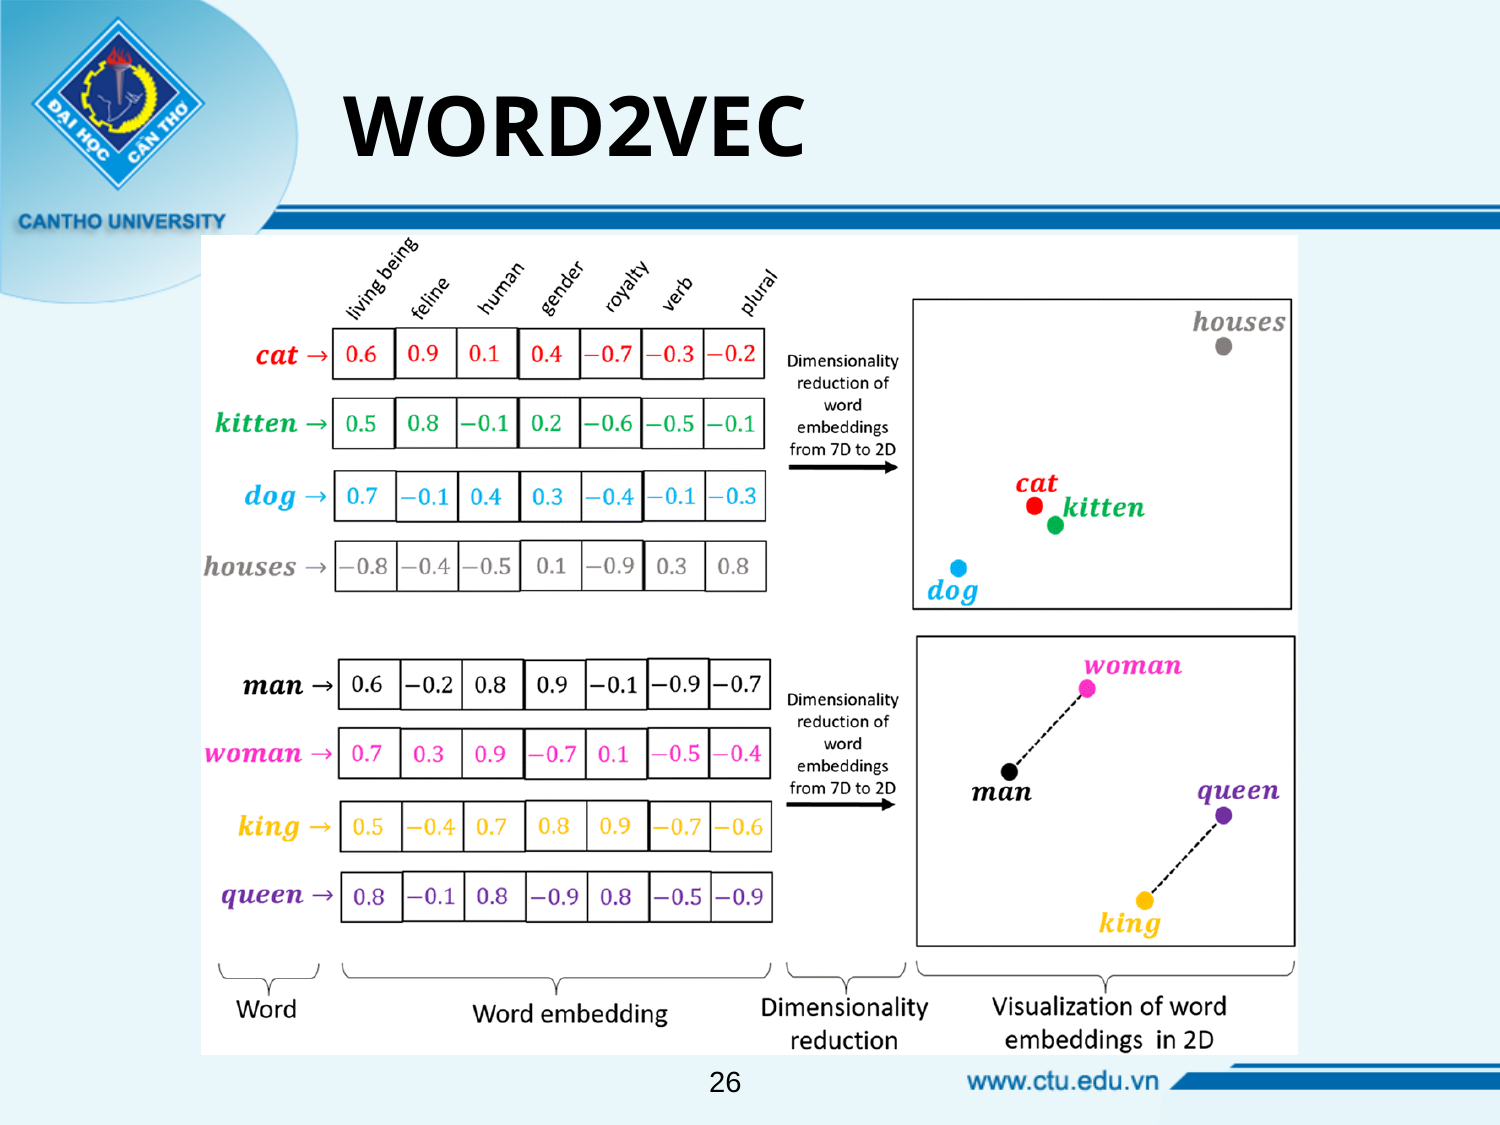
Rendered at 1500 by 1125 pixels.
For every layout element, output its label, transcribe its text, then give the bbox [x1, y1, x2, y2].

picture [0, 0, 1500, 1125]
slide_number ‹#› [406, 1063, 757, 1125]
text_box WORD2VEC [253, 58, 1452, 188]
